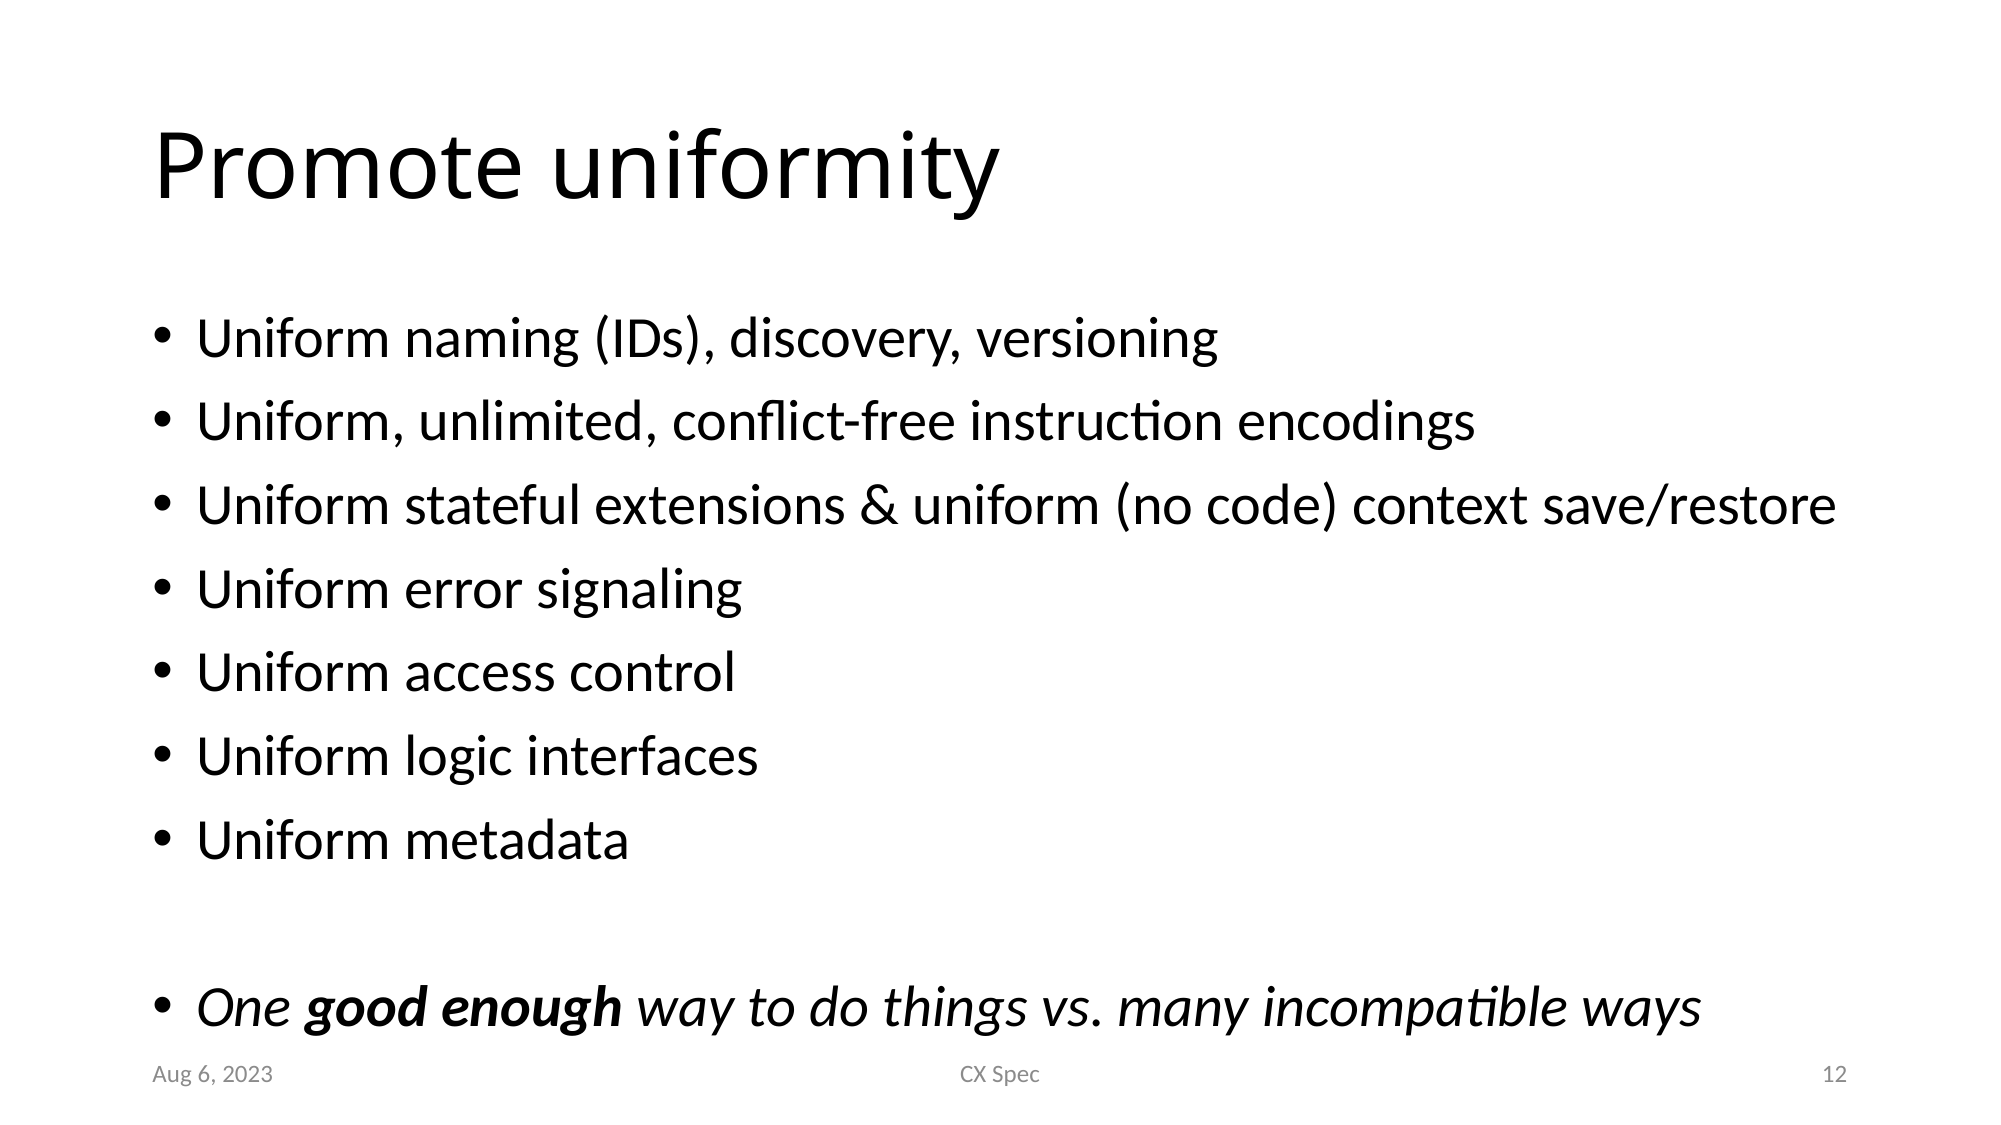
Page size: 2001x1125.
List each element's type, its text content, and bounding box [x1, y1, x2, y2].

title Promote uniformity [137, 59, 1863, 278]
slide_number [137, 1066, 588, 1103]
footer CX Spec [662, 1066, 1338, 1103]
list Uniform naming (IDs), discovery, versioning Uniform, unlimited, conflict-free instruction encodings Uniform stateful extensions & uniform (no code) context save/restore Uniform error signaling Uniform access control Uniform logic interfaces Uniform metadata One good enough way to do things vs. many incompatible ways [137, 299, 1863, 1066]
slide_number 12 [1412, 1066, 1863, 1103]
